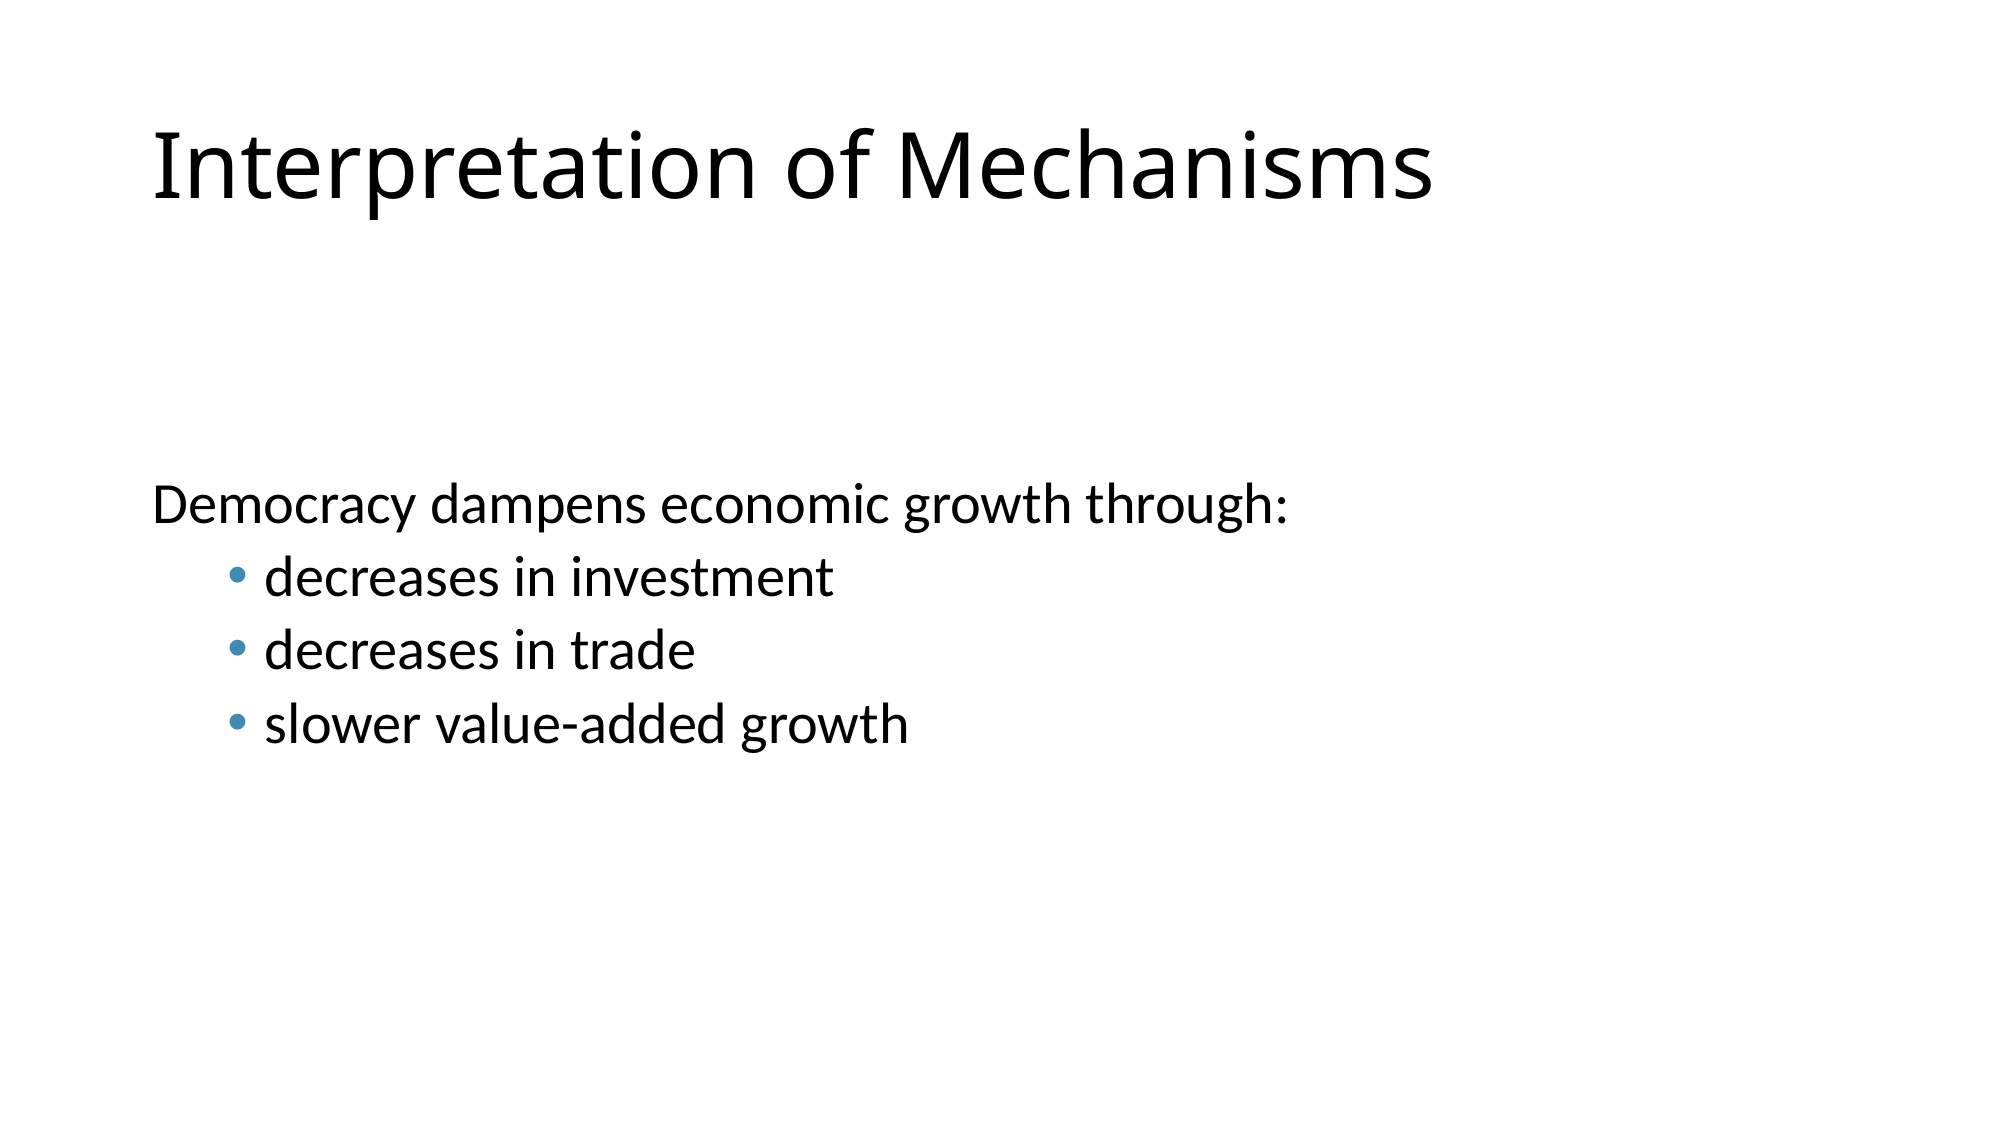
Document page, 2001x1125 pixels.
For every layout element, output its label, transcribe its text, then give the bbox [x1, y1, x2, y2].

list Democracy dampens economic growth through: decreases in investment decreases in trade slower value-added growth [137, 299, 1863, 1014]
title Interpretation of Mechanisms [137, 59, 1863, 278]
